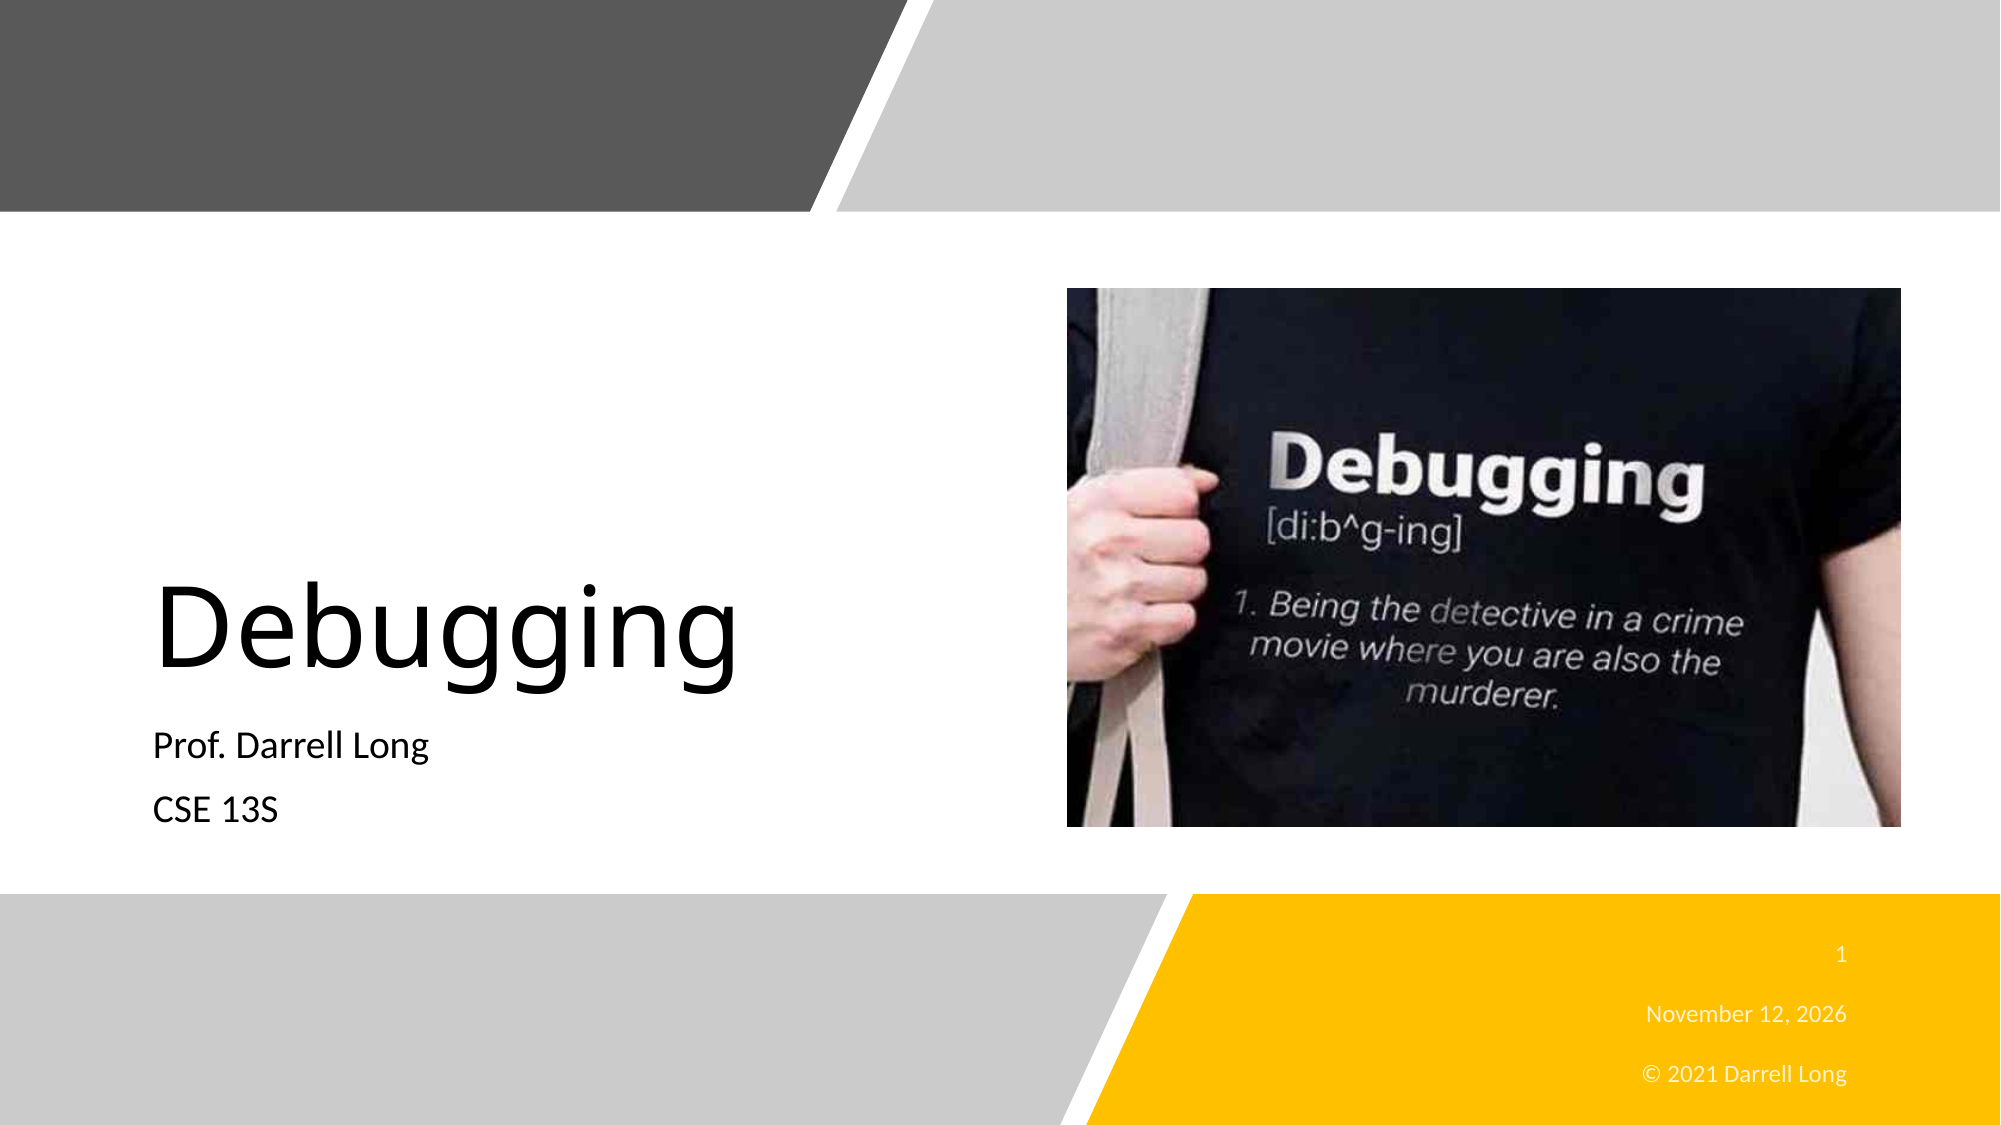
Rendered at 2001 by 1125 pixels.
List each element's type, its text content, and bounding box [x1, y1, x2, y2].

text_box [0, 0, 909, 213]
title Debugging [138, 271, 895, 700]
picture [1067, 288, 1901, 827]
text_box [0, 893, 1169, 1125]
text_box [1085, 893, 2000, 1125]
text_box [834, 0, 2000, 213]
subtitle Prof. Darrell Long CSE 13S [138, 717, 895, 844]
footer © 2021 Darrell Long [1195, 1042, 1863, 1103]
slide_number 1 [1446, 922, 1863, 983]
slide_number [1195, 982, 1863, 1042]
